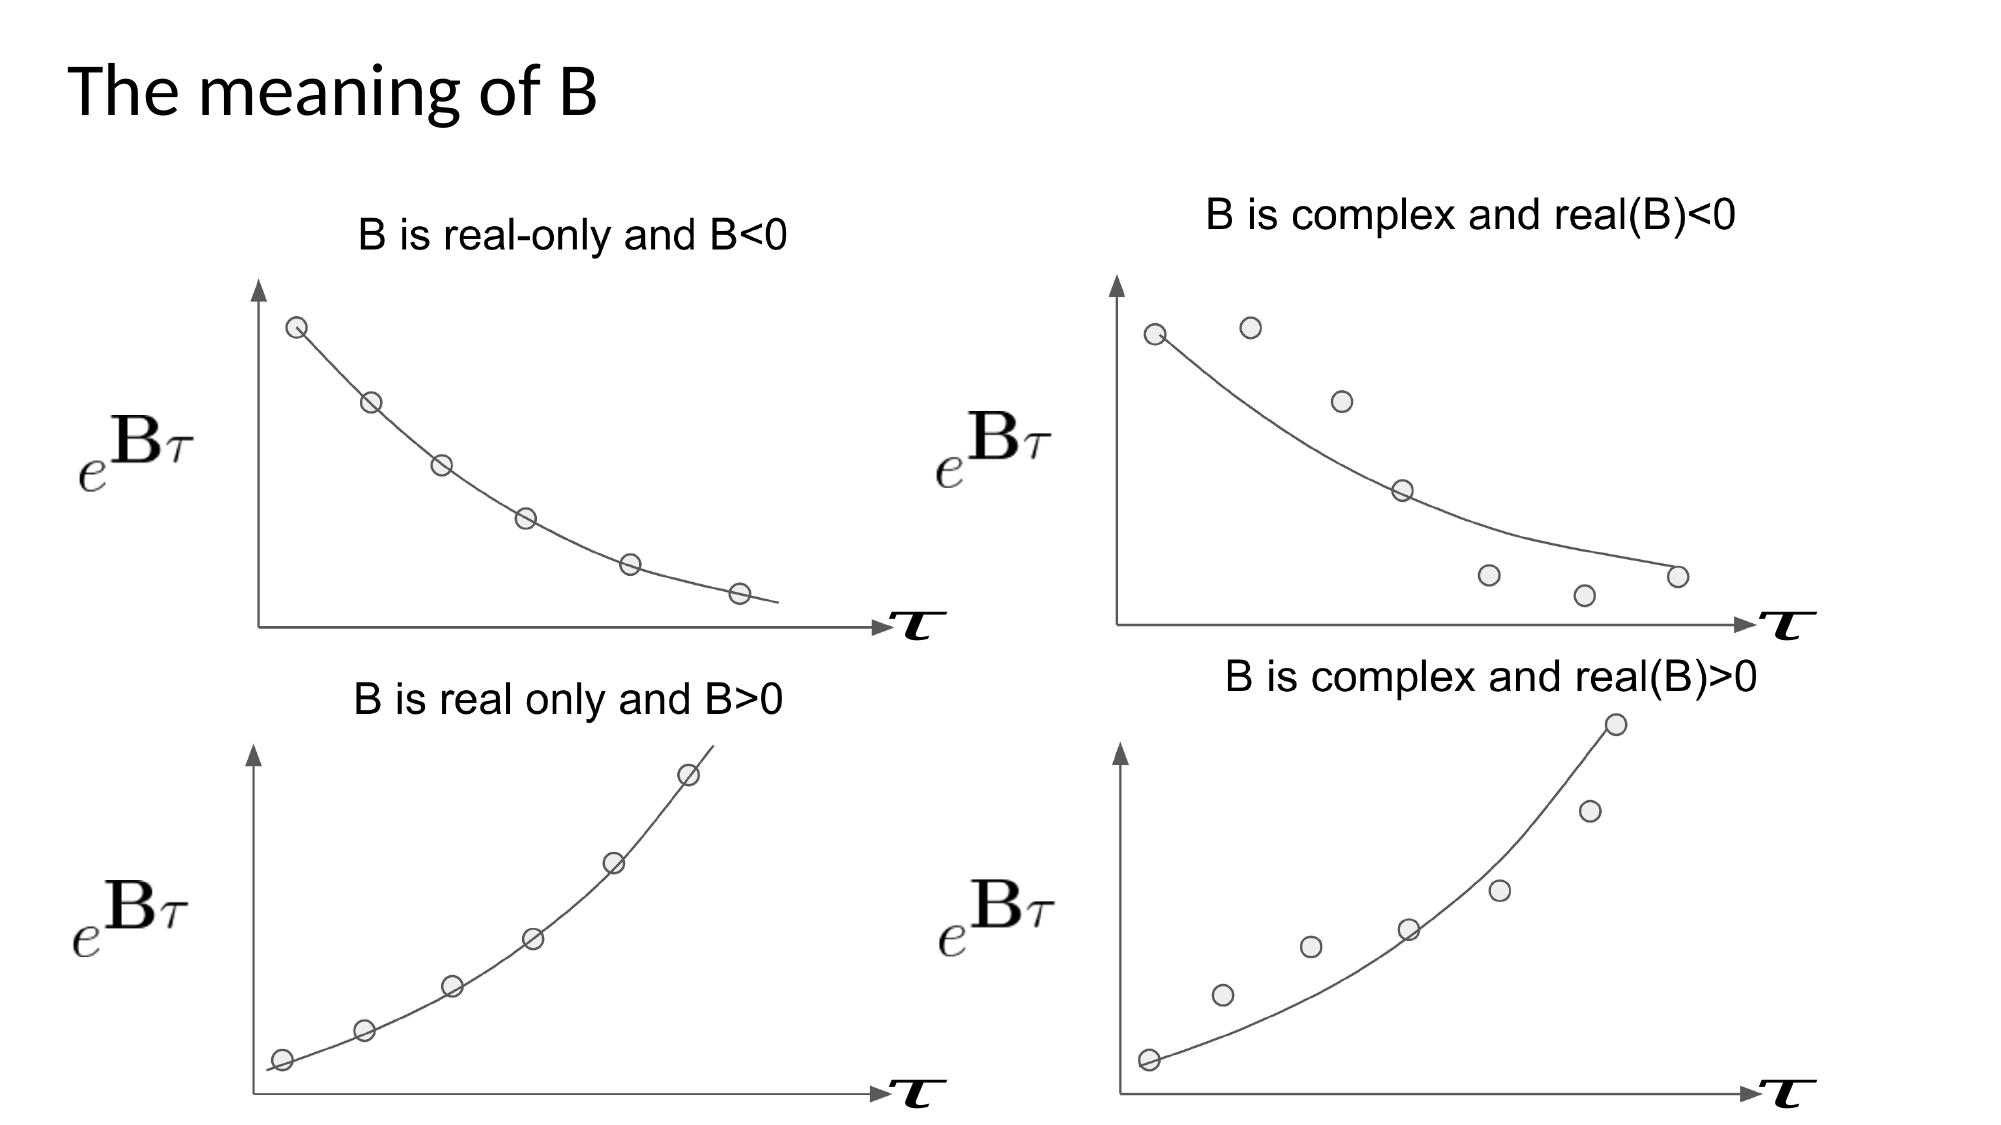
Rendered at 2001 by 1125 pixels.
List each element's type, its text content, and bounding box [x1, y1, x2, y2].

text_box The meaning of B [52, 33, 615, 138]
picture [49, 152, 1881, 1125]
